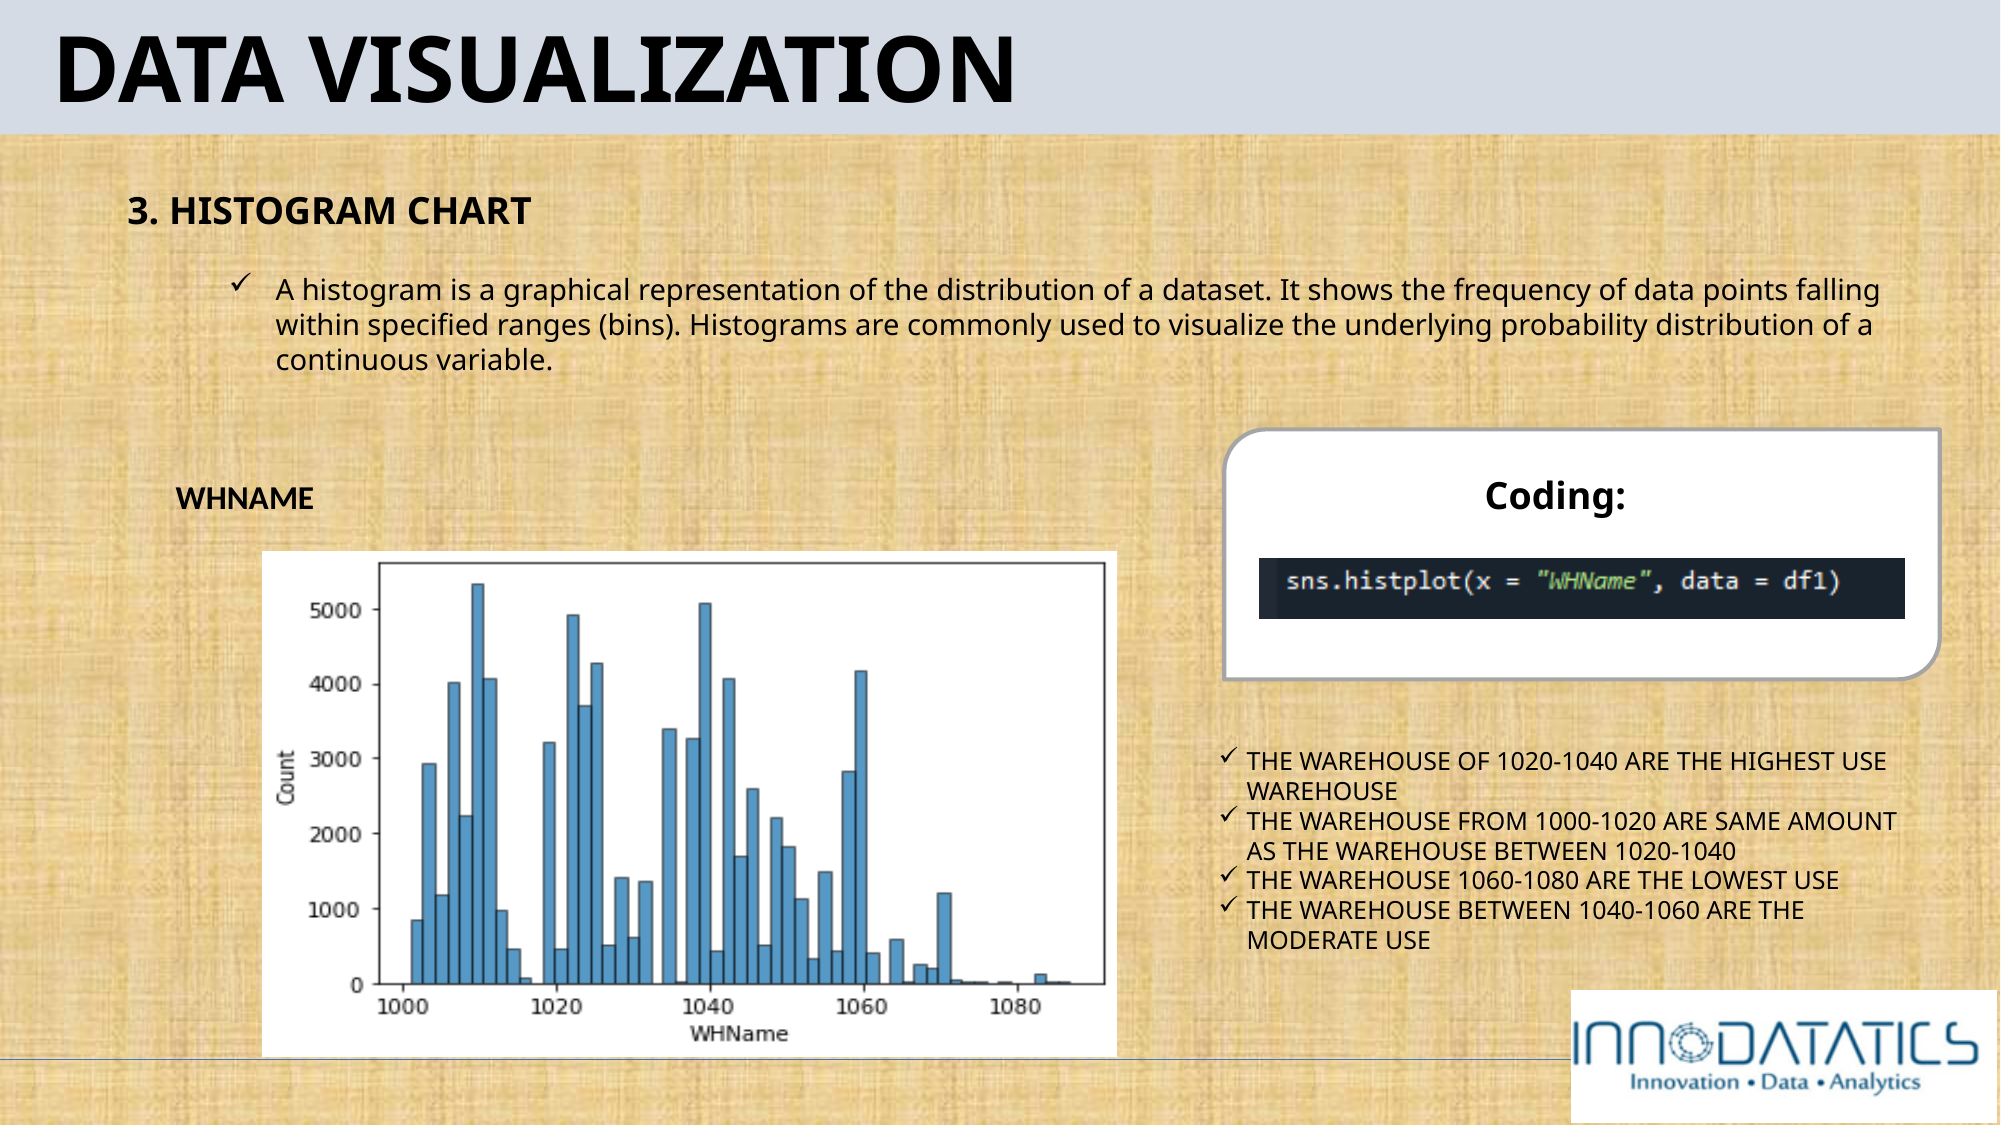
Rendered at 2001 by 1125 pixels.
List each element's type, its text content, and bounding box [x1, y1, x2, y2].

text_box [1222, 427, 1942, 682]
text_box A histogram is a graphical representation of the distribution of a dataset. It shows the frequency of data points falling within specified ranges (bins). Histograms are commonly used to visualize the underlying probability distribution of a continuous variable. [213, 264, 1926, 384]
text_box THE WAREHOUSE OF 1020-1040 ARE THE HIGHEST USE WAREHOUSE THE WAREHOUSE FROM 1000-1020 ARE SAME AMOUNT AS THE WAREHOUSE BETWEEN 1020-1040 THE WAREHOUSE 1060-1080 ARE THE LOWEST USE THE WAREHOUSE BETWEEN 1040-1060 ARE THE MODERATE USE [1203, 737, 1940, 962]
text_box Coding: [1469, 464, 1726, 525]
text_box WHNAME [160, 468, 365, 569]
text_box 3. HISTOGRAM CHART [112, 171, 618, 247]
title DATA VISUALIZATION [37, 0, 1763, 175]
picture [0, 0, 2001, 1125]
